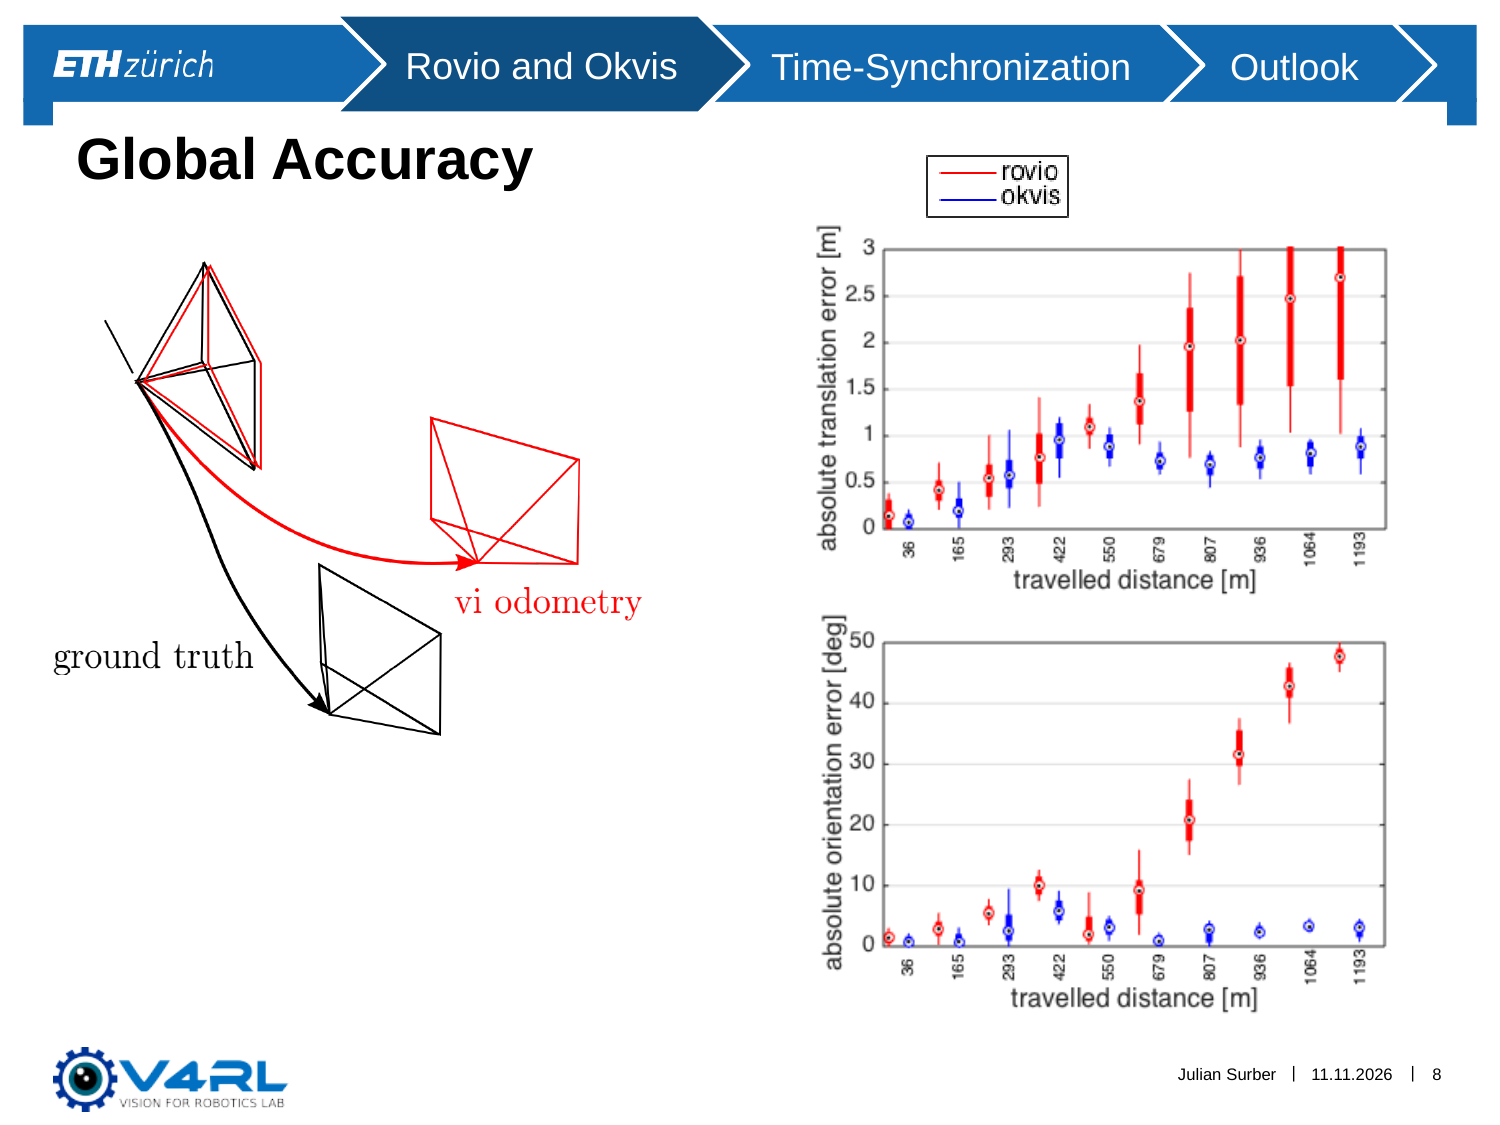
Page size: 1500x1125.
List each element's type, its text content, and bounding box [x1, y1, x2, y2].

title Global Accuracy [53, 101, 1447, 262]
picture [52, 260, 642, 736]
slide_number 8 [1415, 1034, 1459, 1112]
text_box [334, 14, 1436, 115]
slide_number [1302, 1044, 1403, 1112]
picture [53, 1047, 295, 1112]
footer Julian Surber [750, 1034, 1277, 1112]
picture [799, 151, 1448, 1036]
